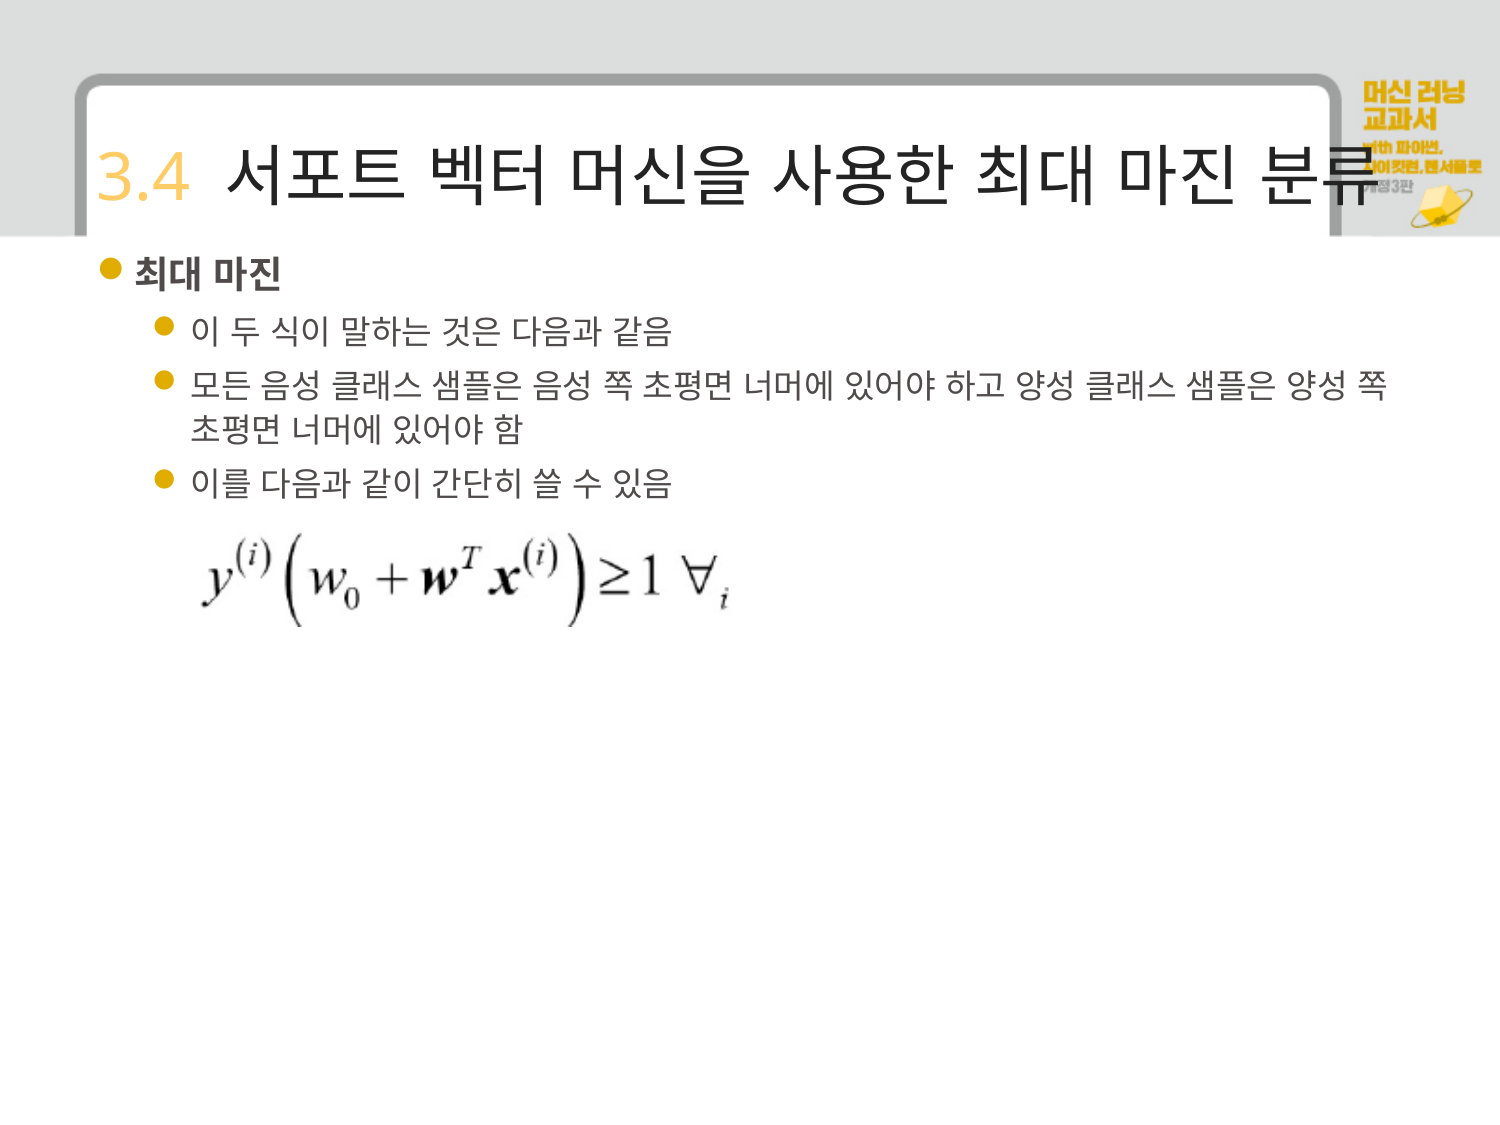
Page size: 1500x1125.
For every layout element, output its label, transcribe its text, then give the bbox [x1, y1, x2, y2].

picture [0, 0, 1500, 1125]
title 3.4 서포트 벡터 머신을 사용한 최대 마진 분류 [81, 90, 1412, 222]
list 최대 마진 이 두 식이 말하는 것은 다음과 같음 모든 음성 클래스 샘플은 음성 쪽 초평면 너머에 있어야 하고 양성 클래스 샘플은 양성 쪽 초평면 너머에 있어야 함 이를 다음과 같이 간단히 쓸 수 있음 [81, 239, 1412, 1054]
